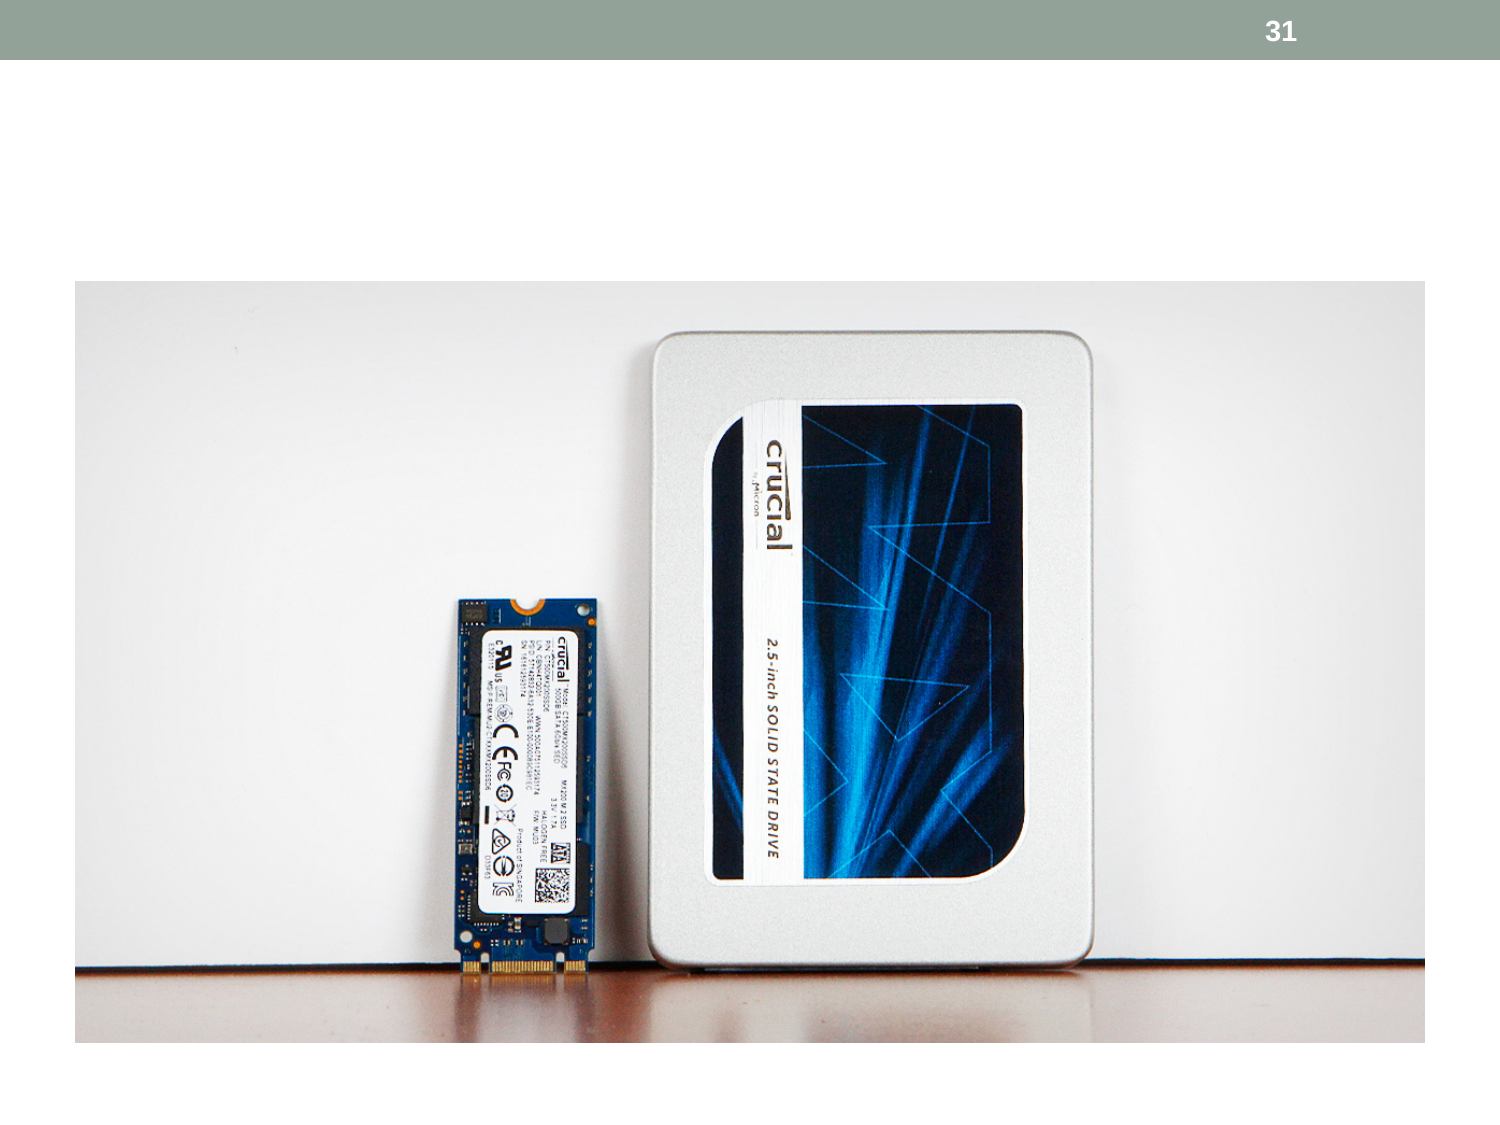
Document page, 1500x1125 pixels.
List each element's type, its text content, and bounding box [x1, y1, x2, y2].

slide_number 31 [1250, 3, 1425, 57]
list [74, 281, 1426, 1044]
